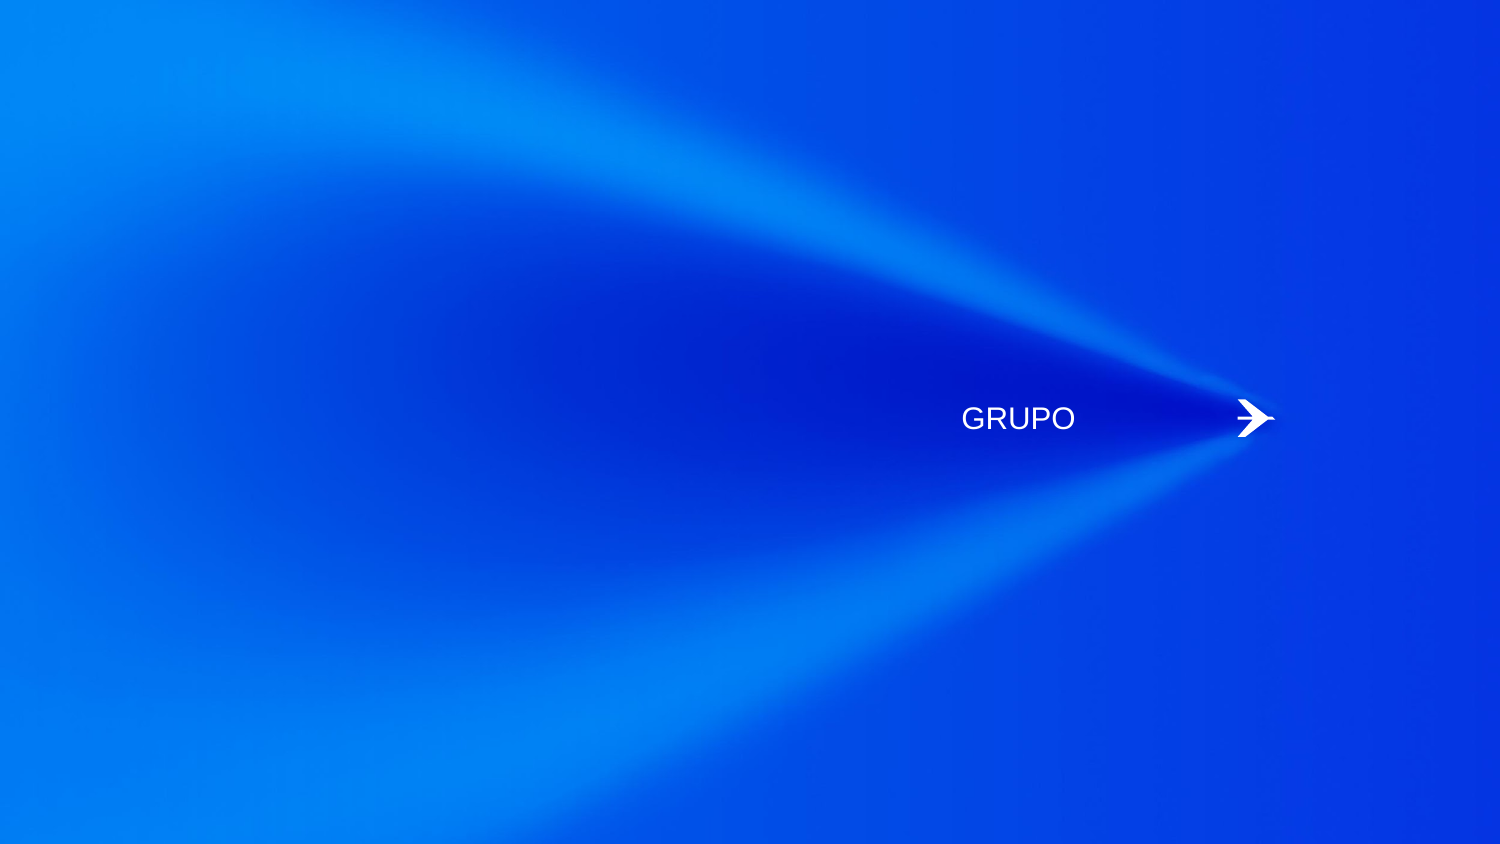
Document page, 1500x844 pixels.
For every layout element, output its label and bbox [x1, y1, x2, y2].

text_box [0, 0, 1500, 844]
